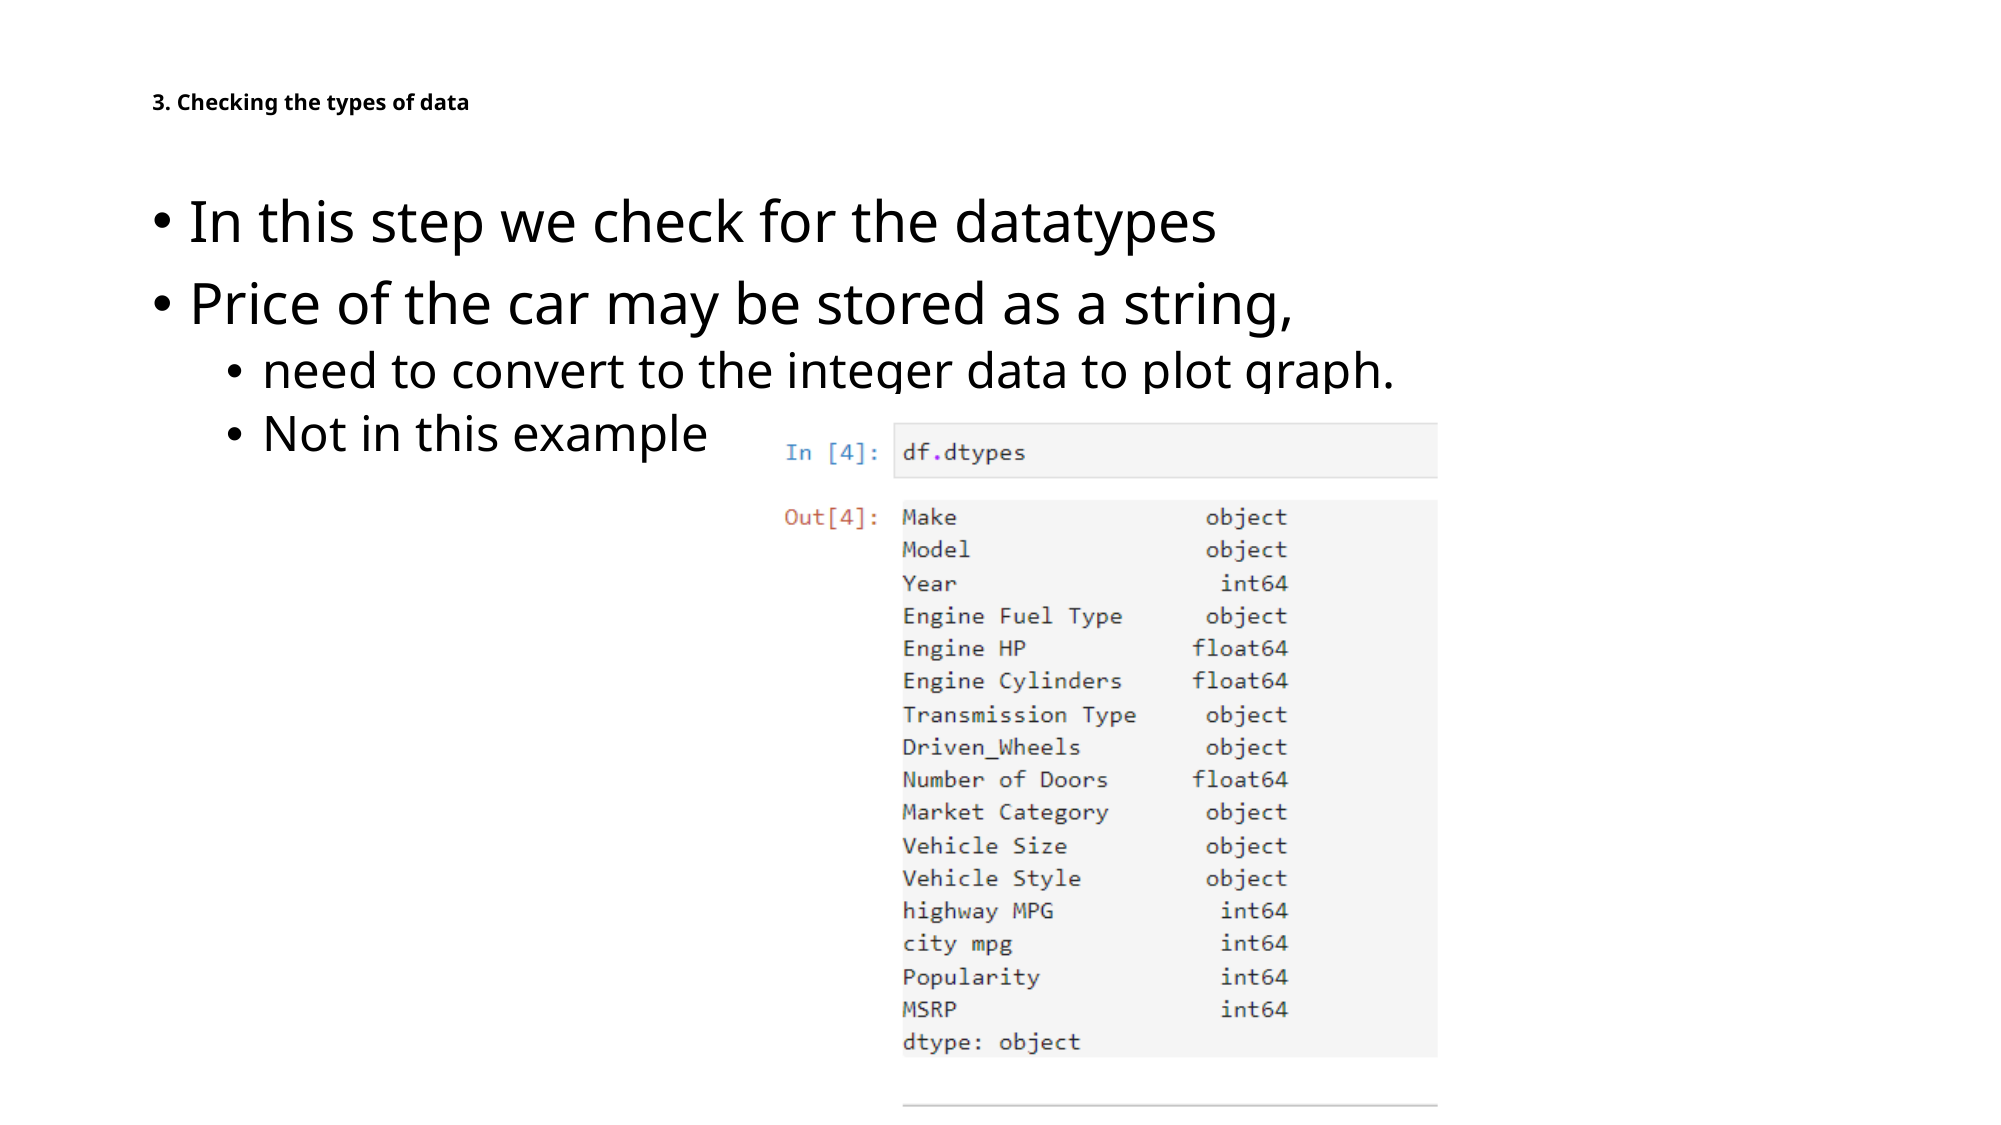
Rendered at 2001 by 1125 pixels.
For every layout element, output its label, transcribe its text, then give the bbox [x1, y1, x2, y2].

list In this step we check for the datatypes Price of the car may be stored as a string, need to convert to the integer data to plot graph. Not in this example [137, 185, 1863, 473]
picture [749, 394, 1438, 1123]
title 3. Checking the types of data [137, 59, 1863, 149]
